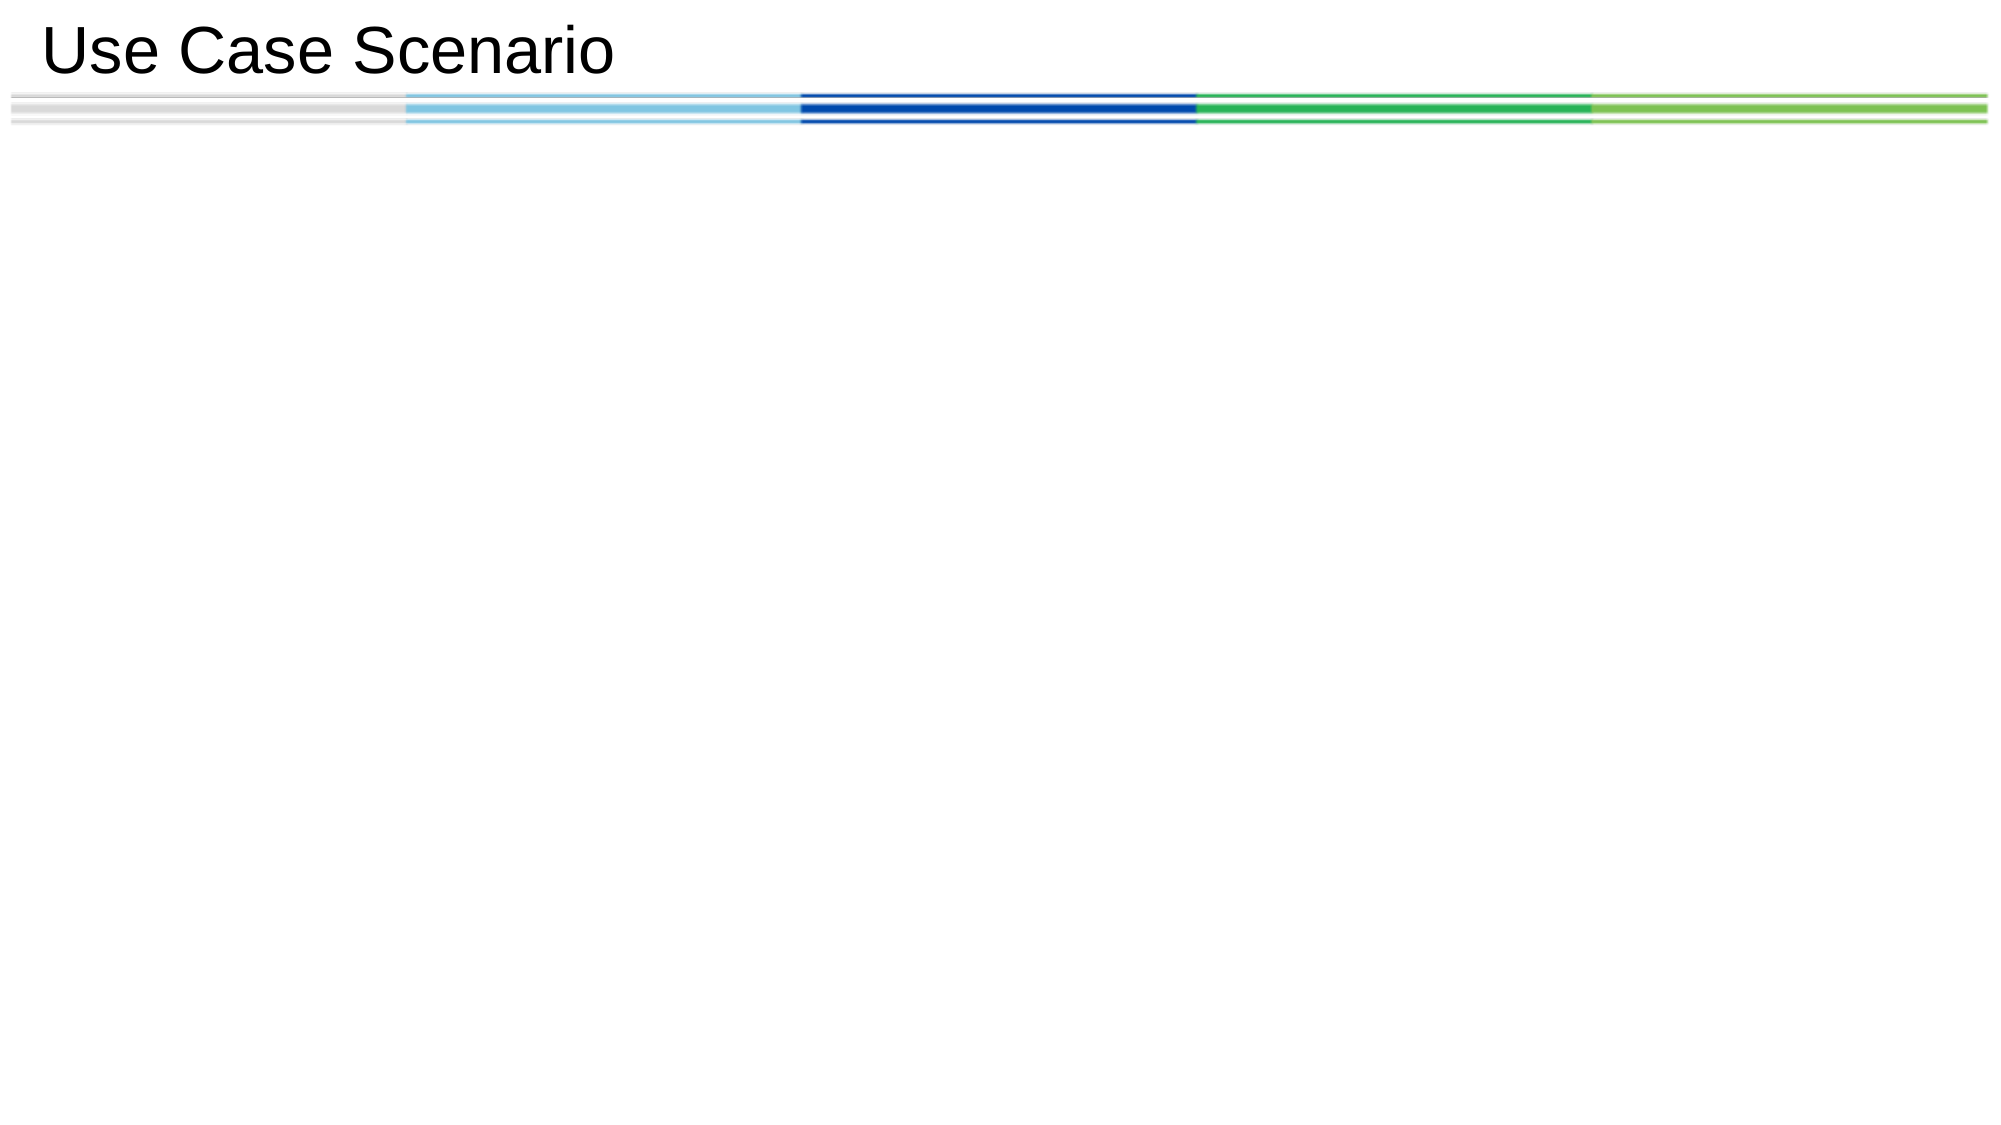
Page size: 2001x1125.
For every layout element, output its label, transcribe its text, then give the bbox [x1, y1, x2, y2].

title Use Case Scenario [26, 9, 1838, 85]
picture [10, 69, 1990, 146]
